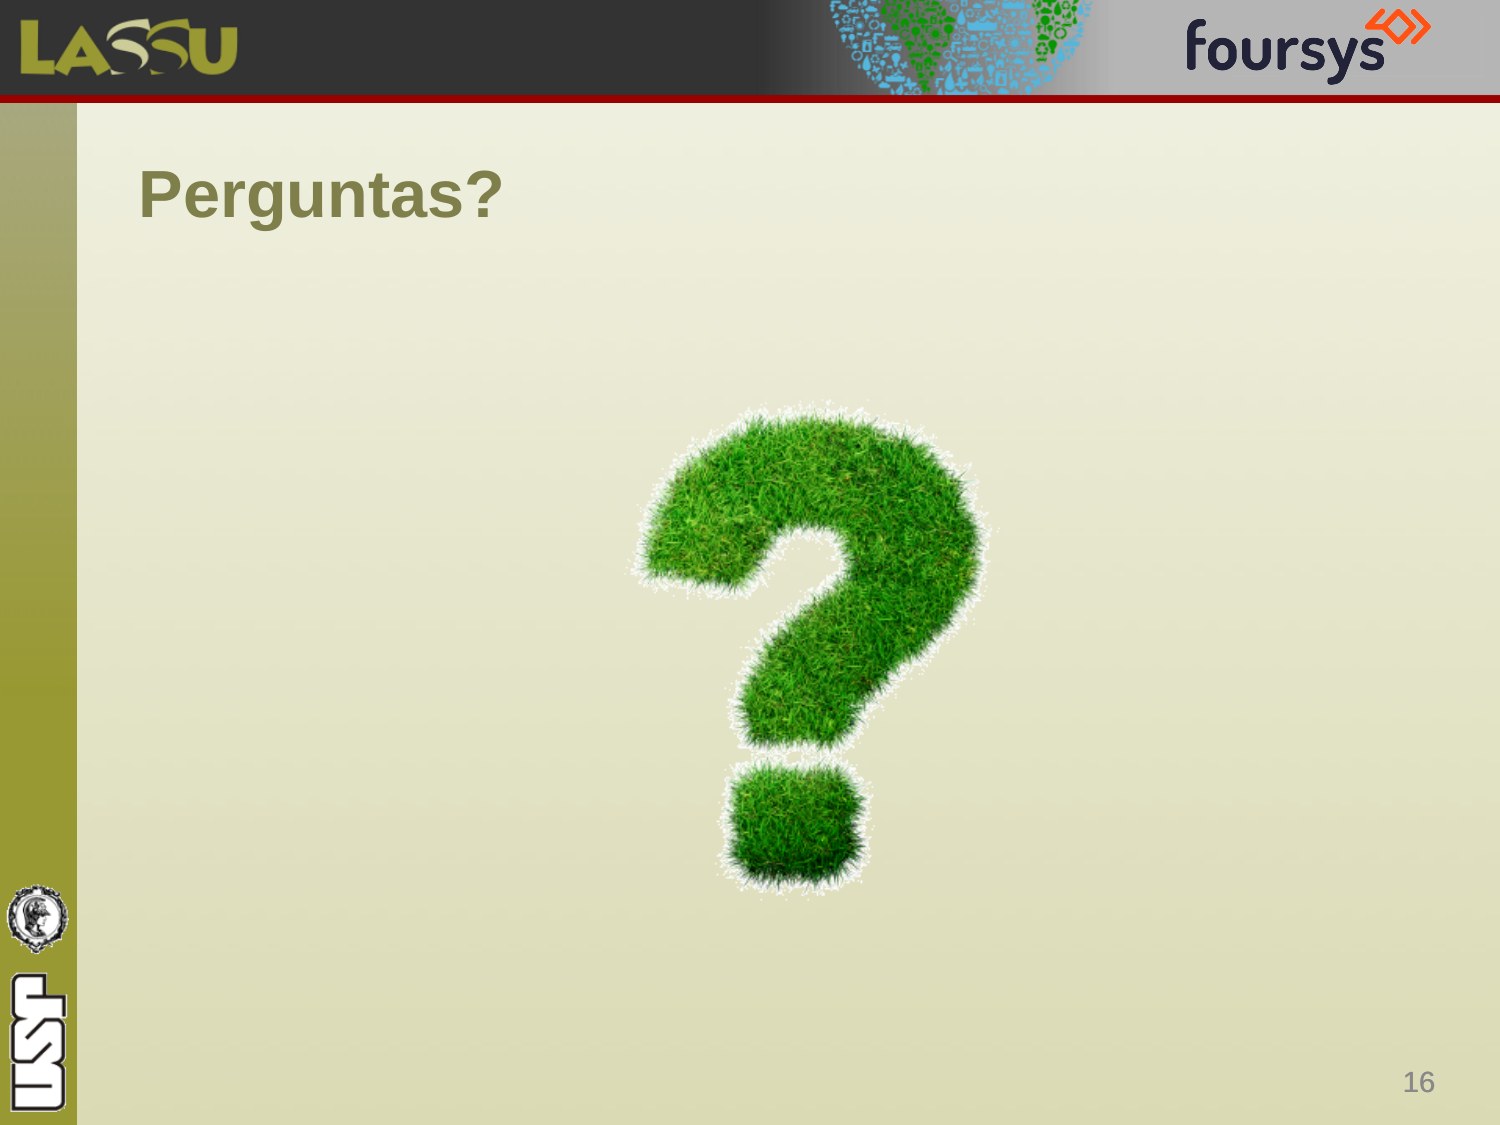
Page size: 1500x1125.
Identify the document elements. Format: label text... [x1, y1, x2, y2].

slide_number 16 [1099, 1055, 1451, 1106]
picture [537, 387, 1080, 929]
text_box [123, 278, 1447, 1125]
text_box Perguntas? [123, 125, 1447, 256]
picture [0, 0, 1500, 1125]
